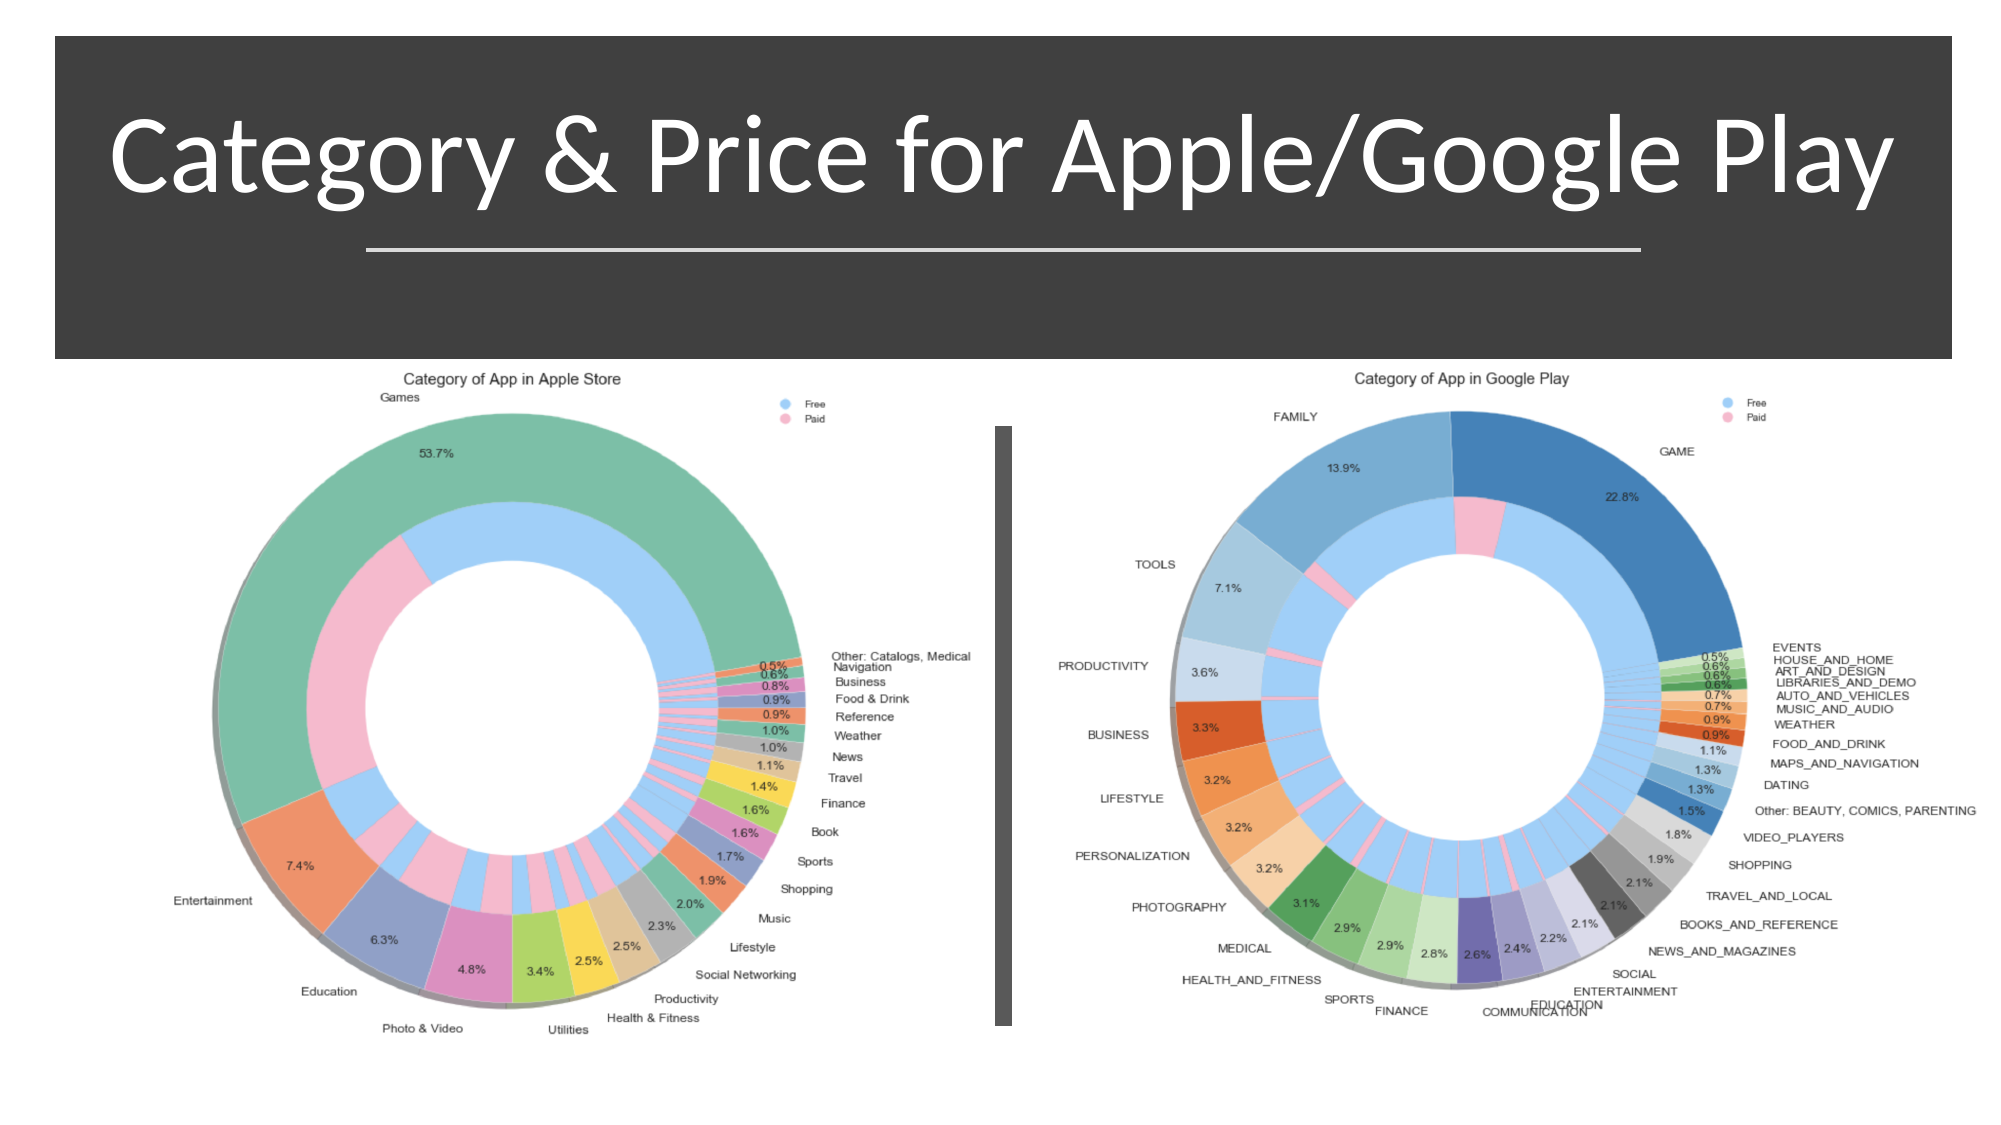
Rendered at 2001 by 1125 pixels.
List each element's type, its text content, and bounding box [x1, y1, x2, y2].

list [147, 362, 987, 1043]
text_box [64, 45, 1942, 350]
title Category & Price for Apple/Google Play [89, 71, 1917, 225]
picture [1016, 362, 2000, 1026]
